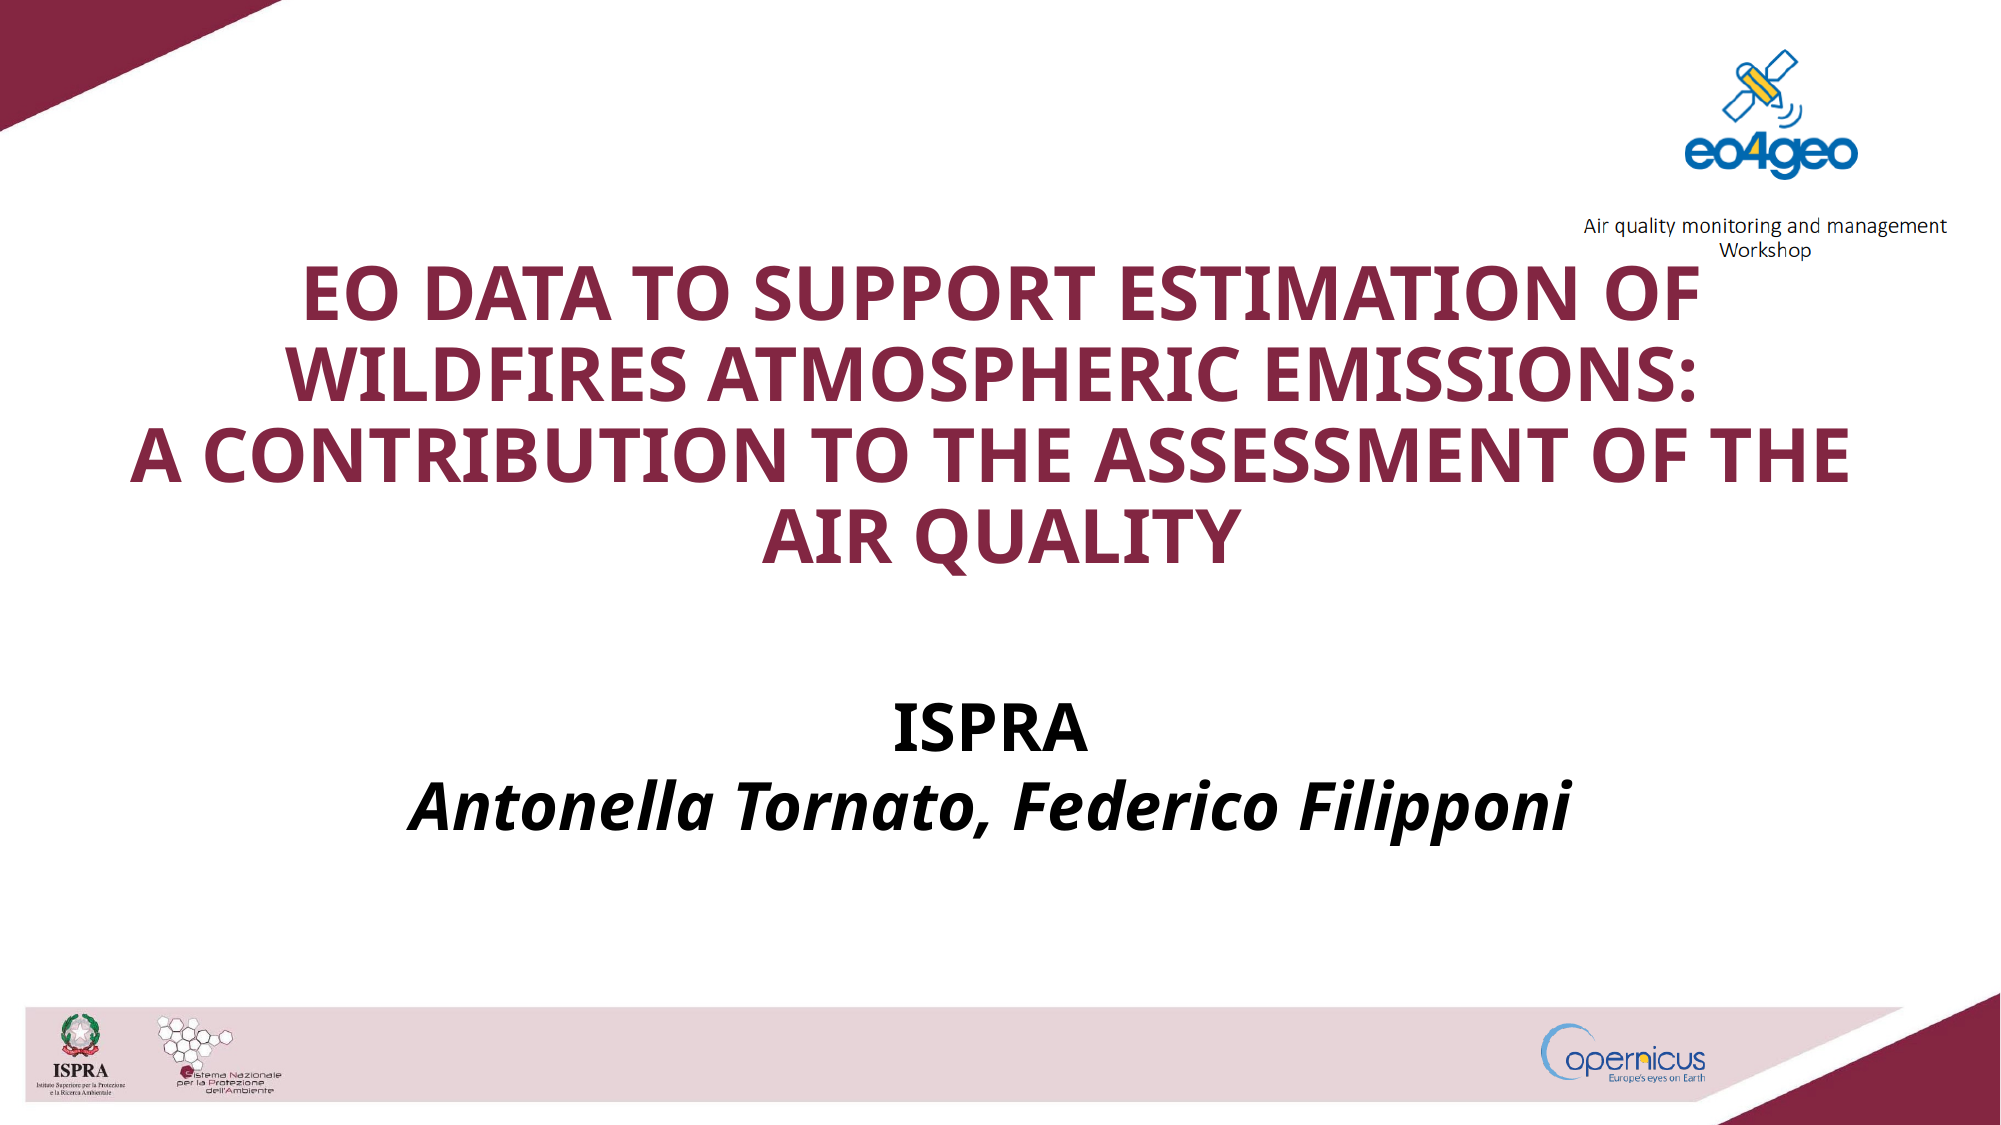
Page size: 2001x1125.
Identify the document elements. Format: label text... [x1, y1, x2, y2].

title EO data to support estimation of wildfires atmospheric emissions: a contribution to the assessment of the air quality [54, 248, 1950, 677]
picture [0, 0, 2001, 1125]
text_box ISPRA Antonella Tornato, Federico Filipponi [177, 677, 1805, 852]
